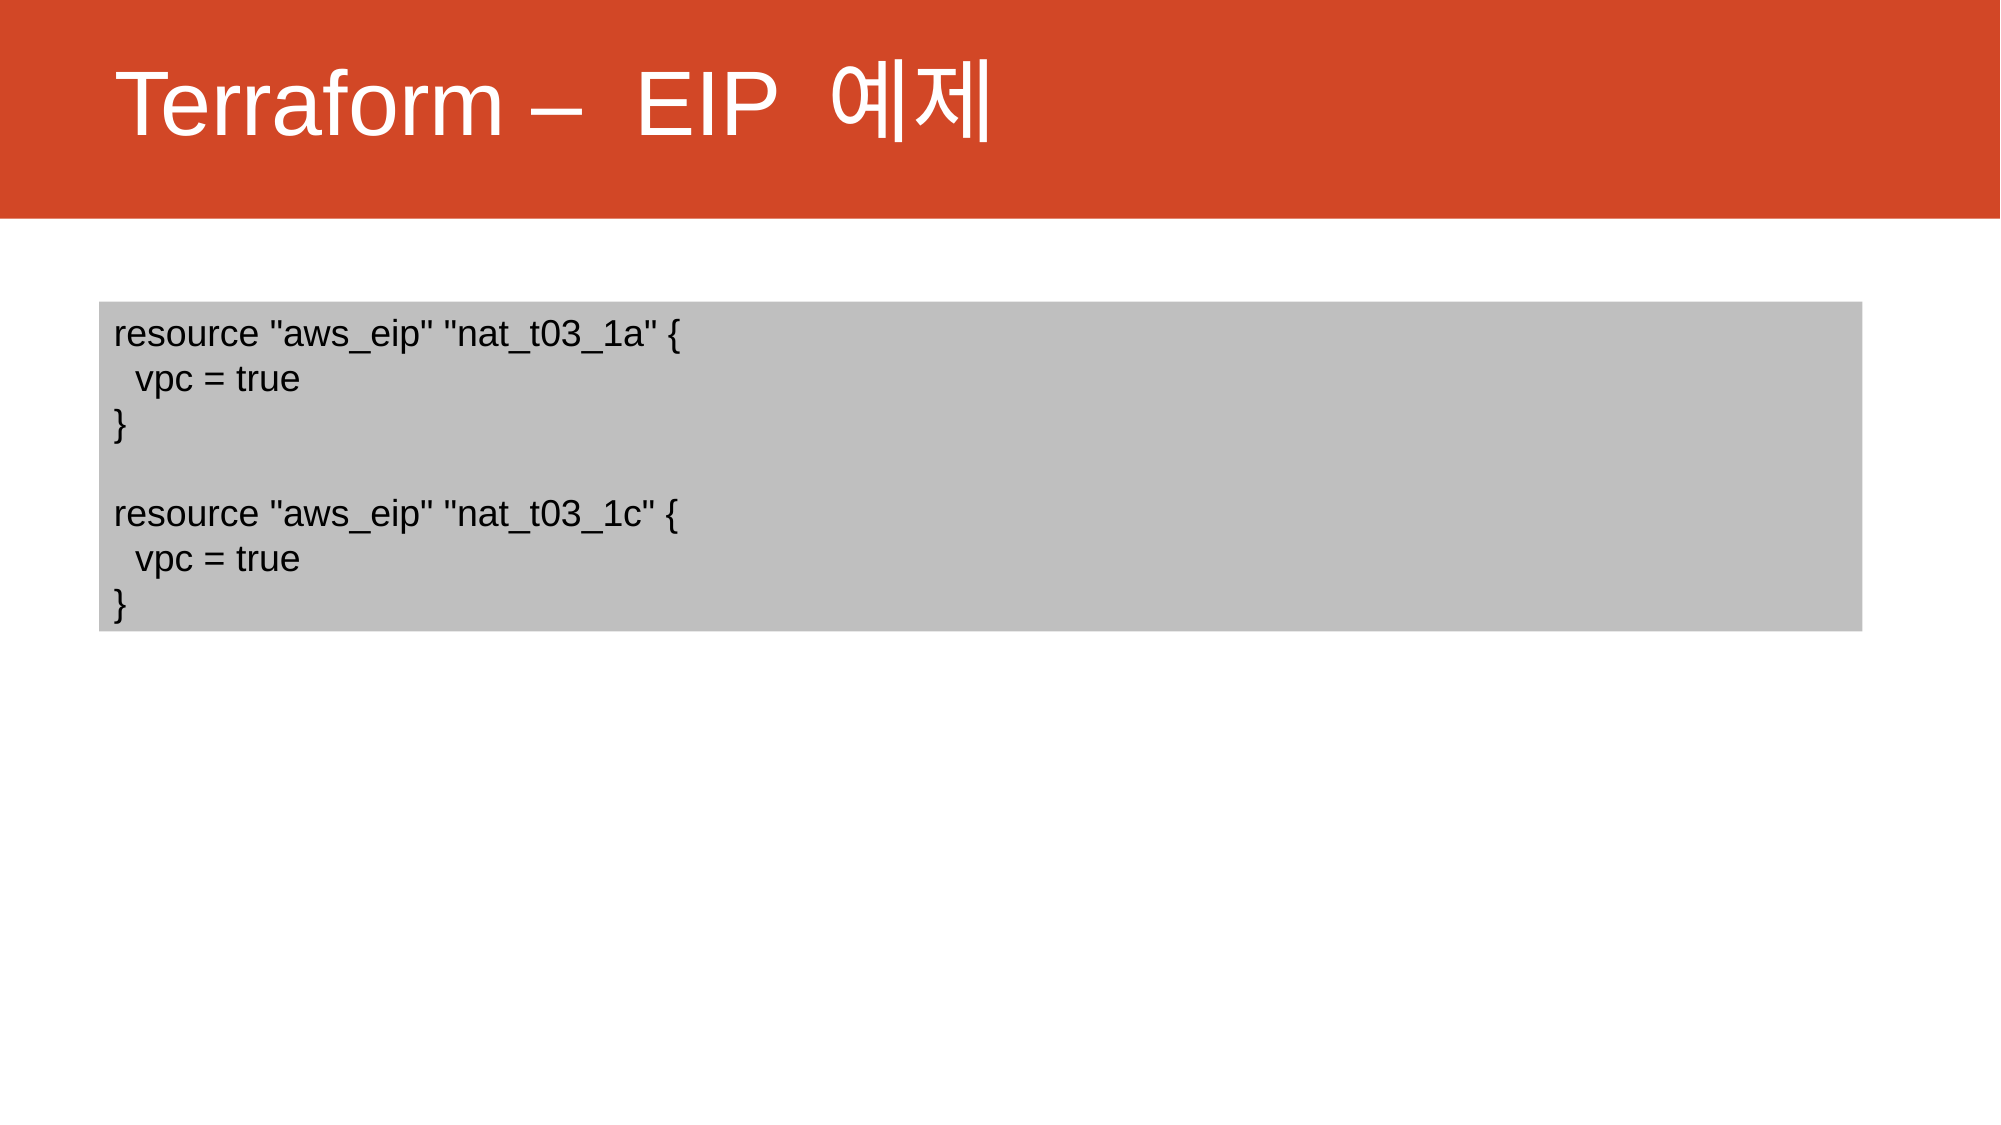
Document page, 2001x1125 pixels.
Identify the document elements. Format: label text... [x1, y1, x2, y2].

title Terraform – EIP 예제 [99, 0, 1863, 199]
text_box resource "aws_eip" "nat_t03_1a" { vpc = true } resource "aws_eip" "nat_t03_1c" { vpc = true } [99, 301, 1863, 632]
